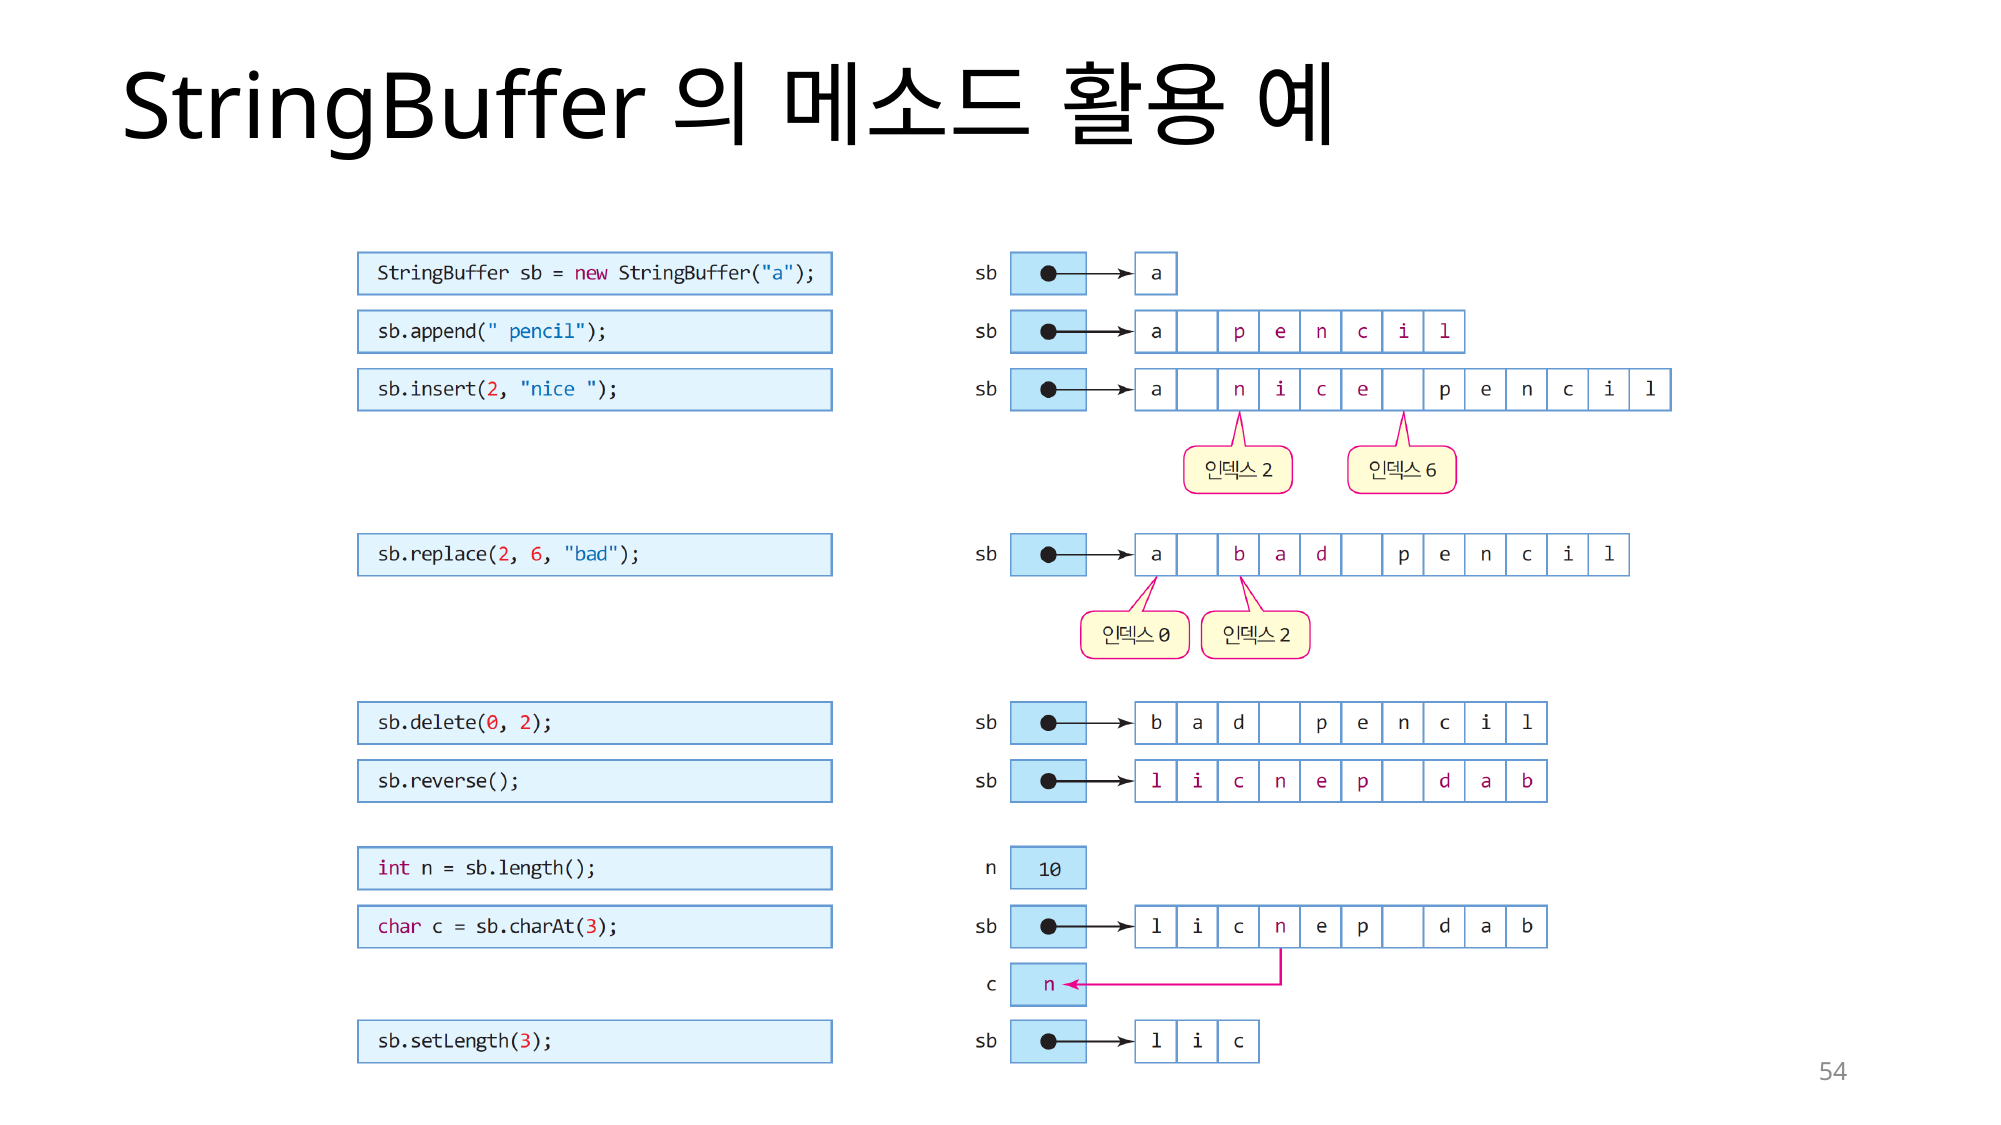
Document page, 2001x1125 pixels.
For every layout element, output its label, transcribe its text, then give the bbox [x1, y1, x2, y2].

slide_number 54 [1412, 1042, 1863, 1103]
title StringBuffer의 메소드 활용 예 [106, 0, 1832, 218]
picture [349, 243, 1686, 1071]
